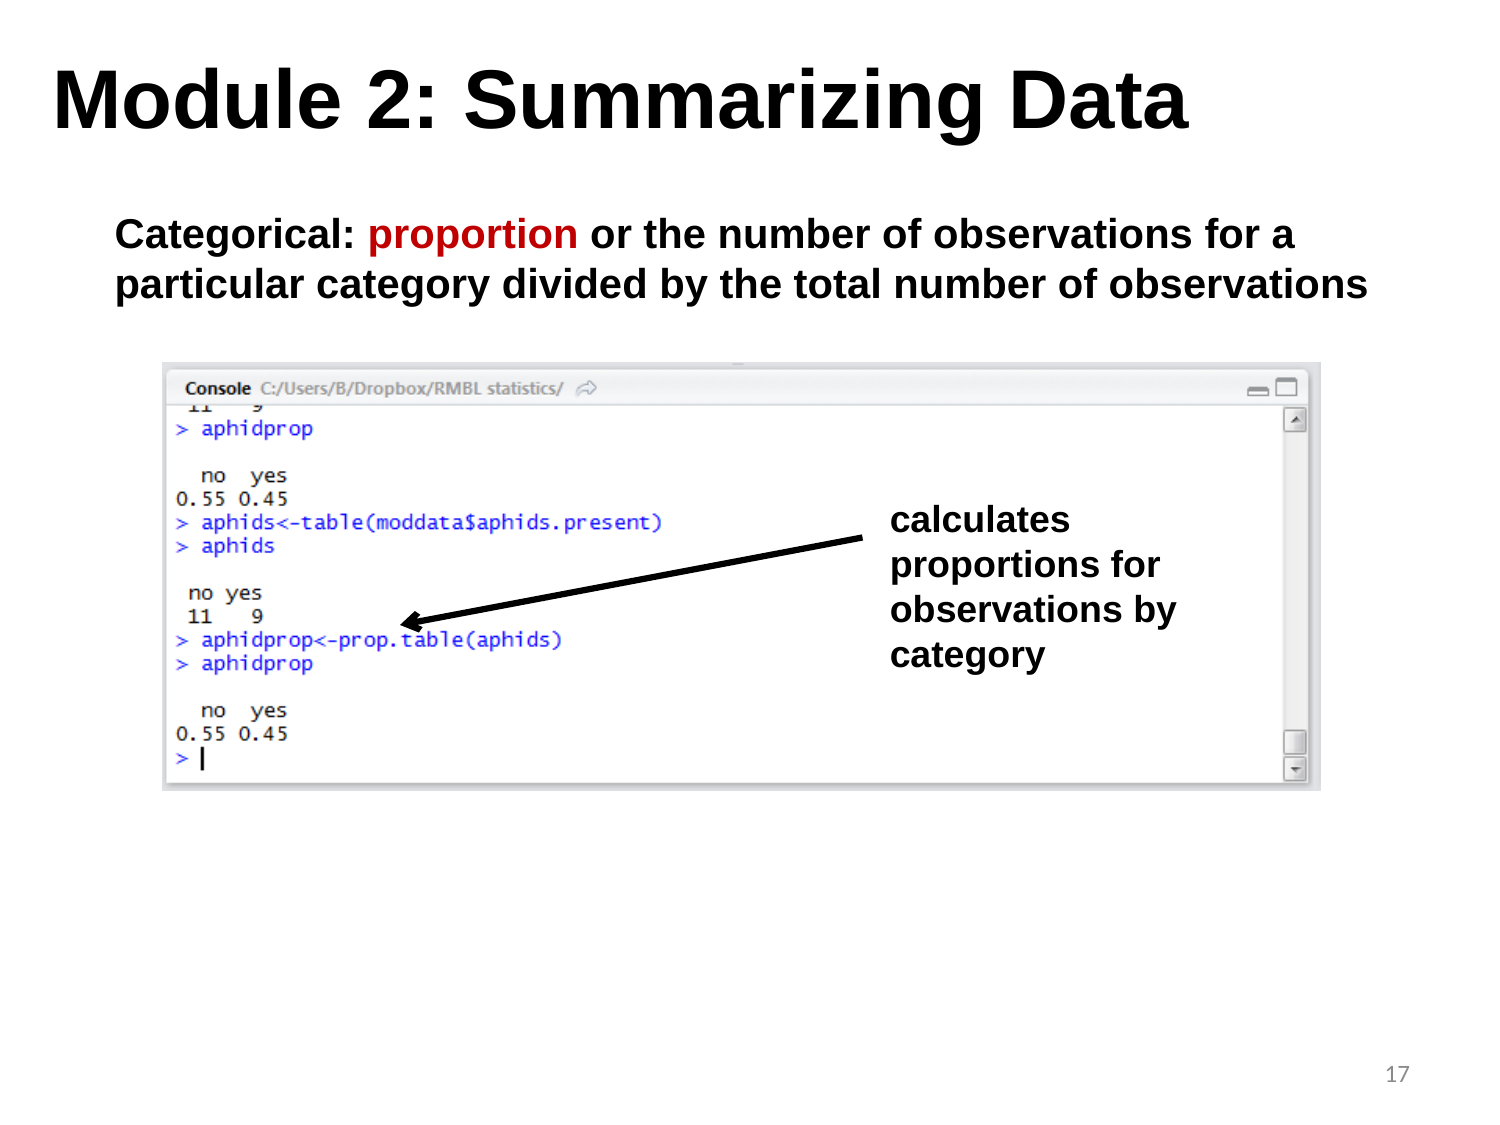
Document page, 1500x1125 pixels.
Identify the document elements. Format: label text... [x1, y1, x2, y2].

text_box Categorical: proportion or the number of observations for a particular category divided by the total number of observations [99, 199, 1388, 315]
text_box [399, 537, 863, 626]
picture [162, 362, 1321, 791]
slide_number 17 [1074, 1042, 1425, 1103]
text_box Module 2: Summarizing Data [37, 37, 1400, 153]
